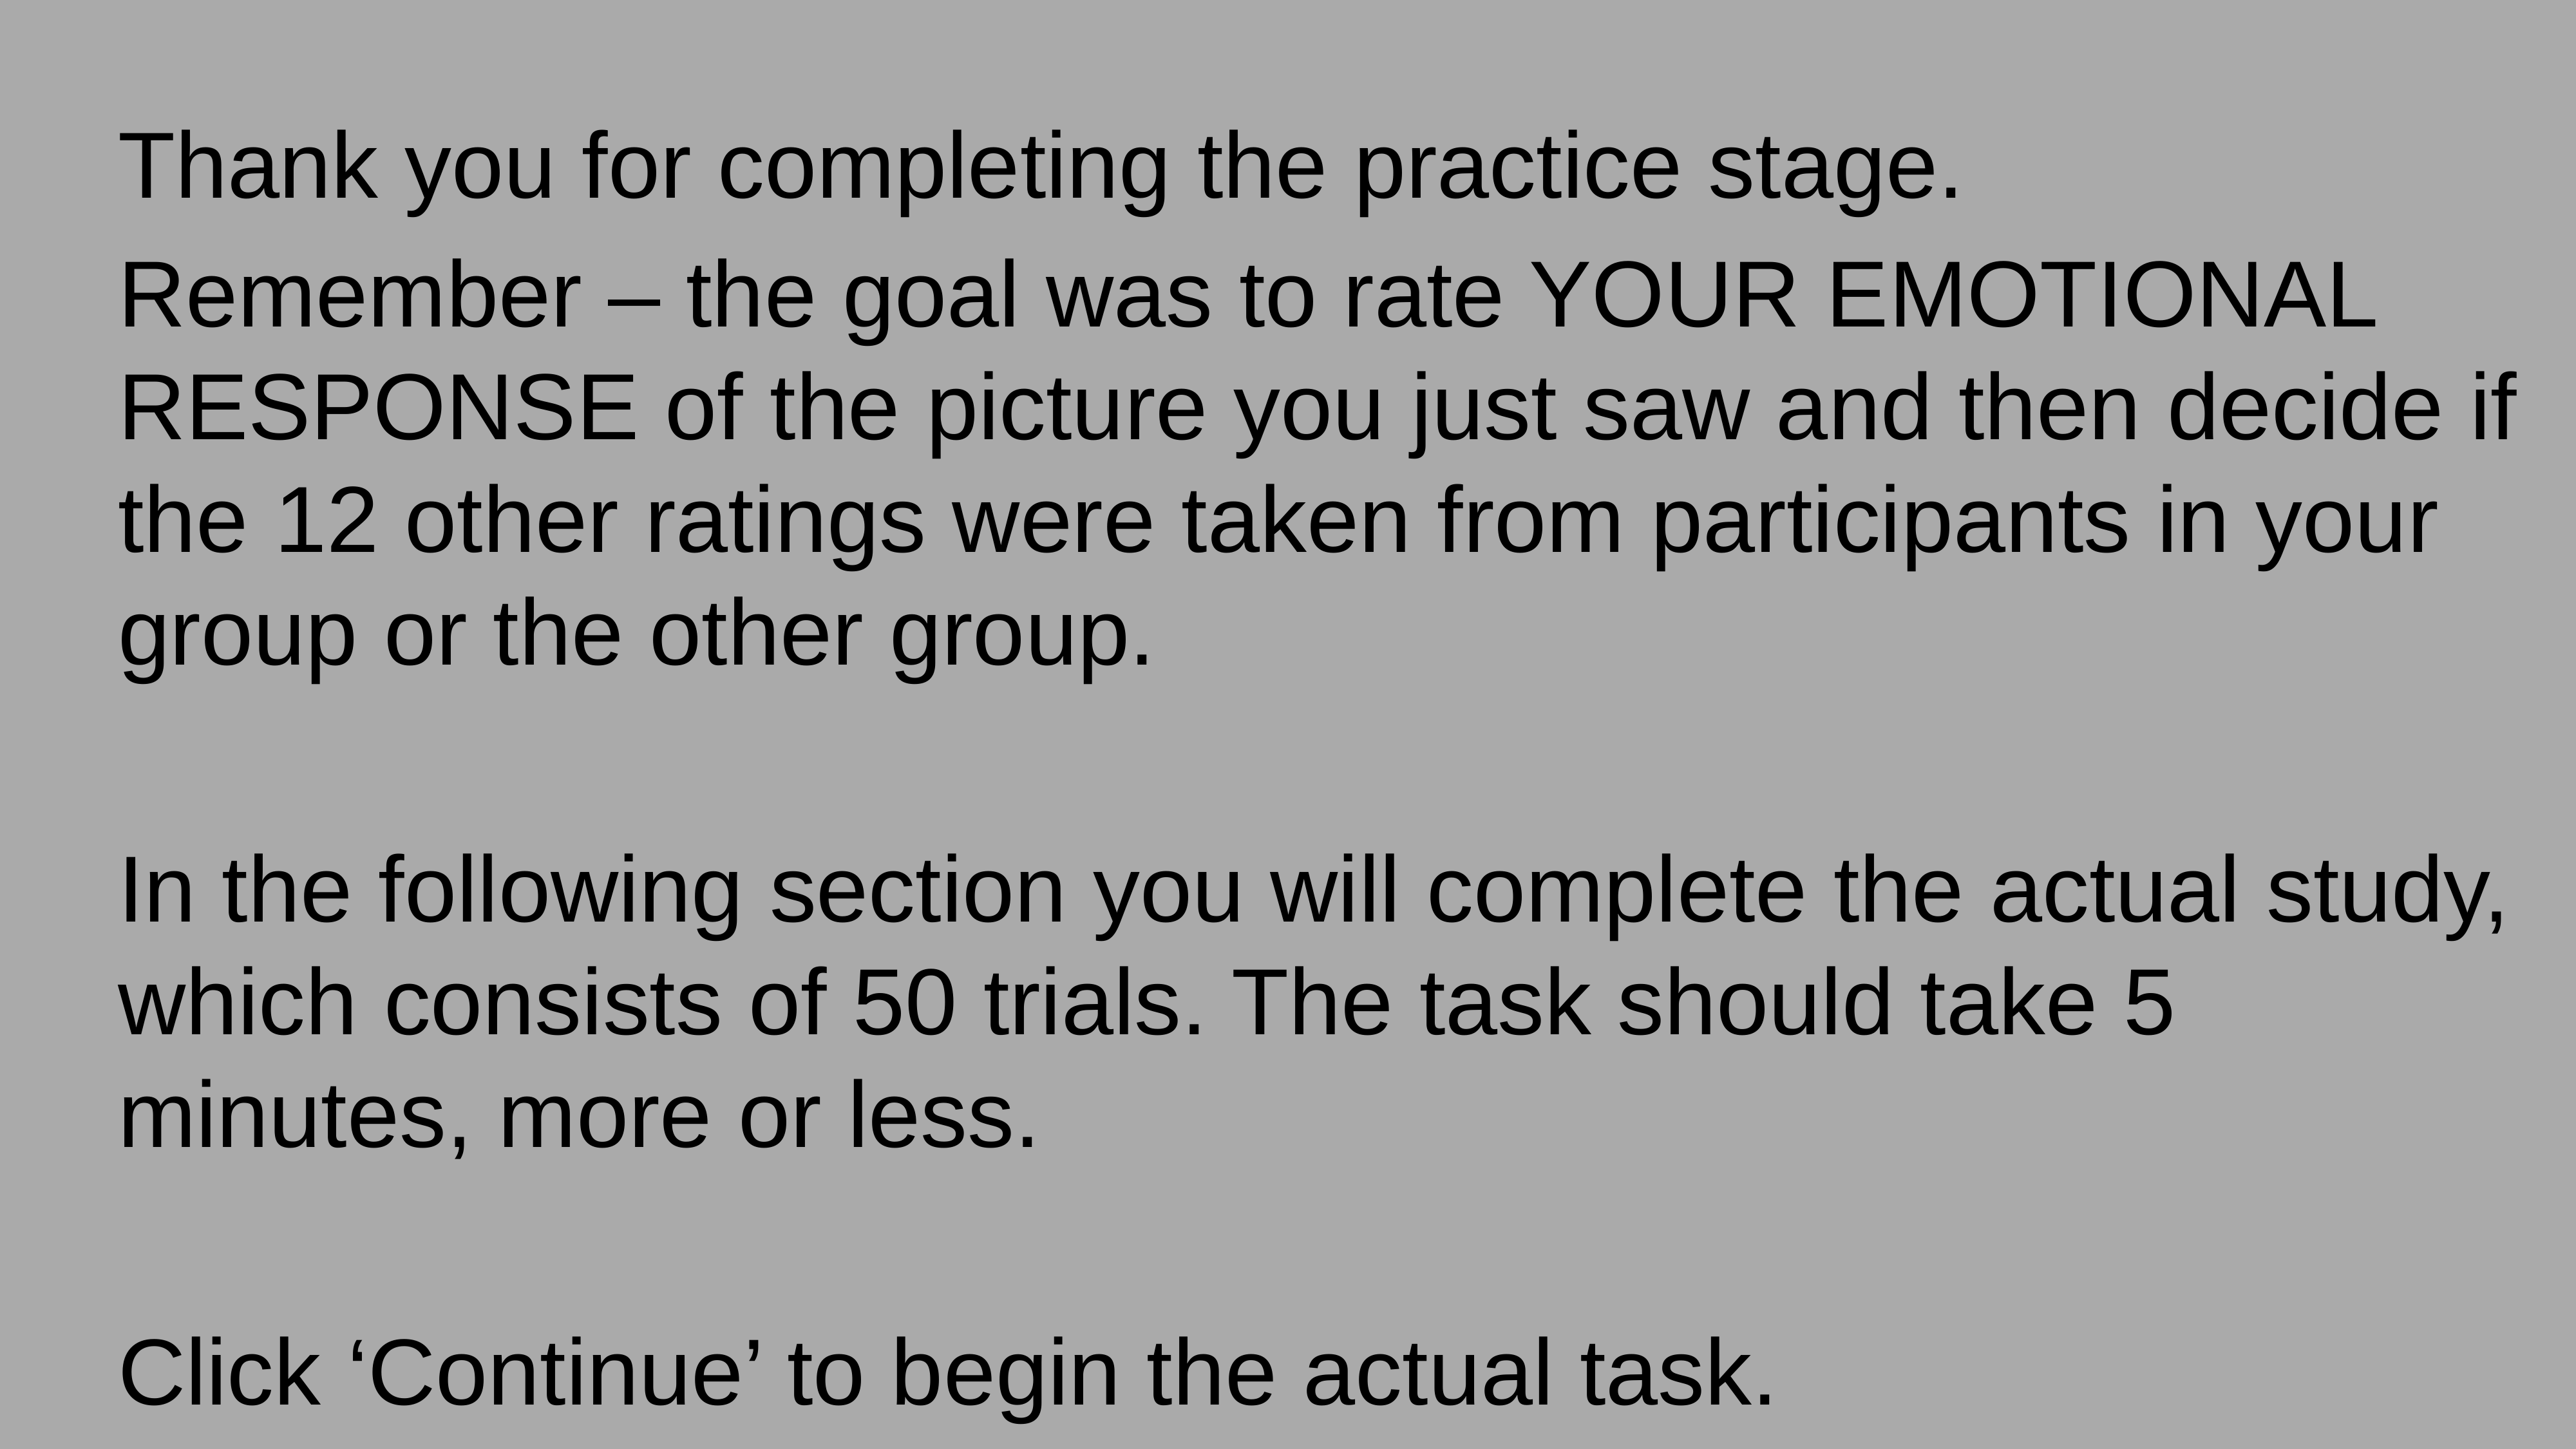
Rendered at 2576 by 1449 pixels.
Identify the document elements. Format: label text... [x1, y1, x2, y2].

text_box Thank you for completing the practice stage. Remember – the goal was to rate YOUR EMOTIONAL RESPONSE of the picture you just saw and then decide if the 12 other ratings were taken from participants in your group or the other group. In the following section you will complete the actual study, which consists of 50 trials. The task should take 5 minutes, more or less. Click ‘Continue’ to begin the actual task. [99, 94, 2576, 1449]
